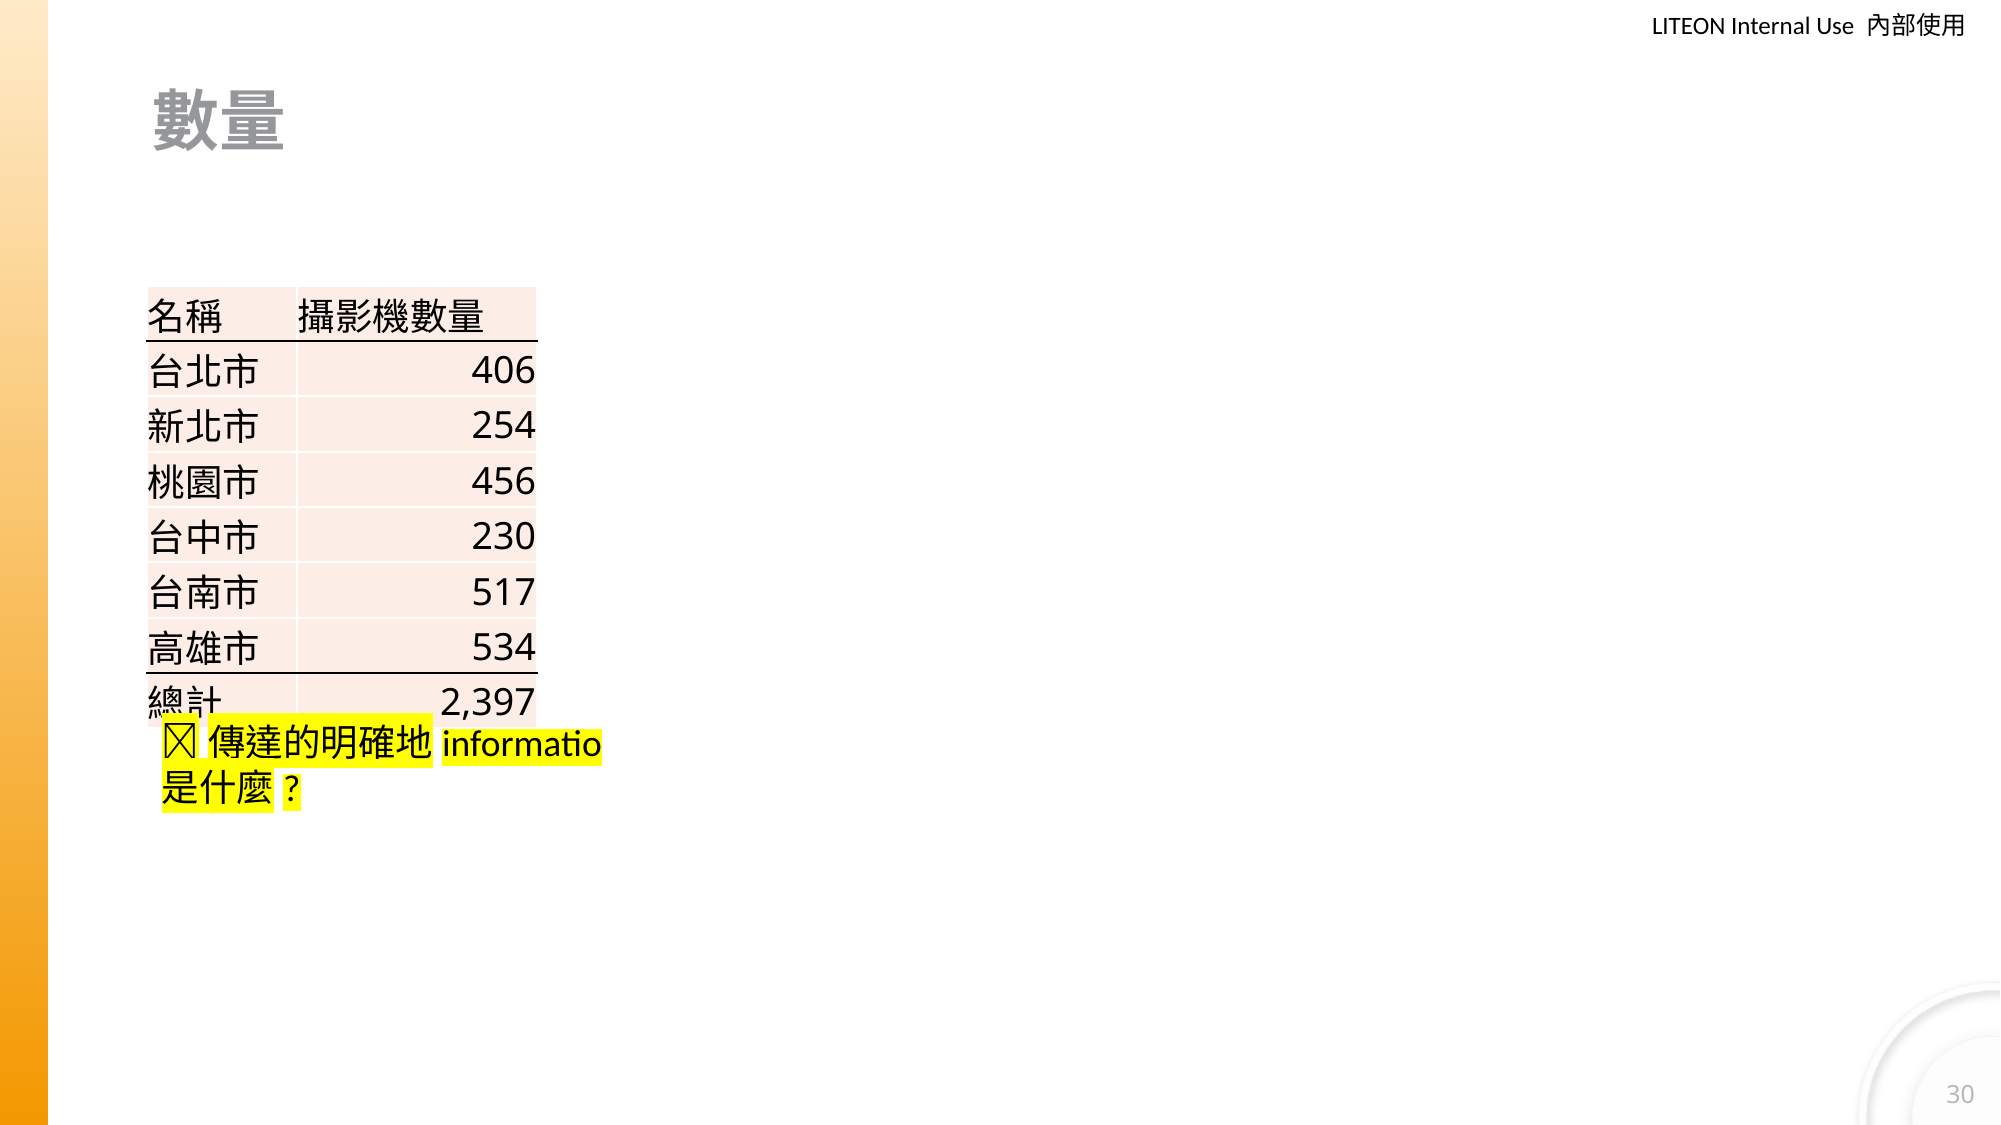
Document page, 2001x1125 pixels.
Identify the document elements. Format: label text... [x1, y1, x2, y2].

picture [1847, 972, 2000, 1125]
table_cell 台中市 [148, 508, 296, 561]
text_box 傳達的明確地informatio是什麼? [146, 711, 628, 817]
table_cell 桃園市 [148, 453, 296, 506]
table_cell 517 [298, 563, 536, 617]
table_header 攝影機數量 [298, 287, 536, 340]
table_cell 230 [298, 508, 536, 561]
table_cell 2,397 [298, 674, 536, 711]
table_cell 456 [298, 453, 536, 506]
table_cell 台南市 [148, 563, 296, 617]
title 數量 [137, 59, 1863, 188]
table_header 名稱 [148, 287, 296, 340]
table_cell 台北市 [148, 342, 296, 395]
table_cell 總計 [148, 674, 296, 711]
table_cell 新北市 [148, 397, 296, 451]
table_cell 254 [298, 397, 536, 451]
table_cell 406 [298, 342, 536, 395]
slide_number 30 [1928, 1065, 1993, 1125]
table_cell 高雄市 [148, 619, 296, 672]
text_box 控制邏輯 [0, 97, 48, 101]
table_cell 534 [298, 619, 536, 672]
